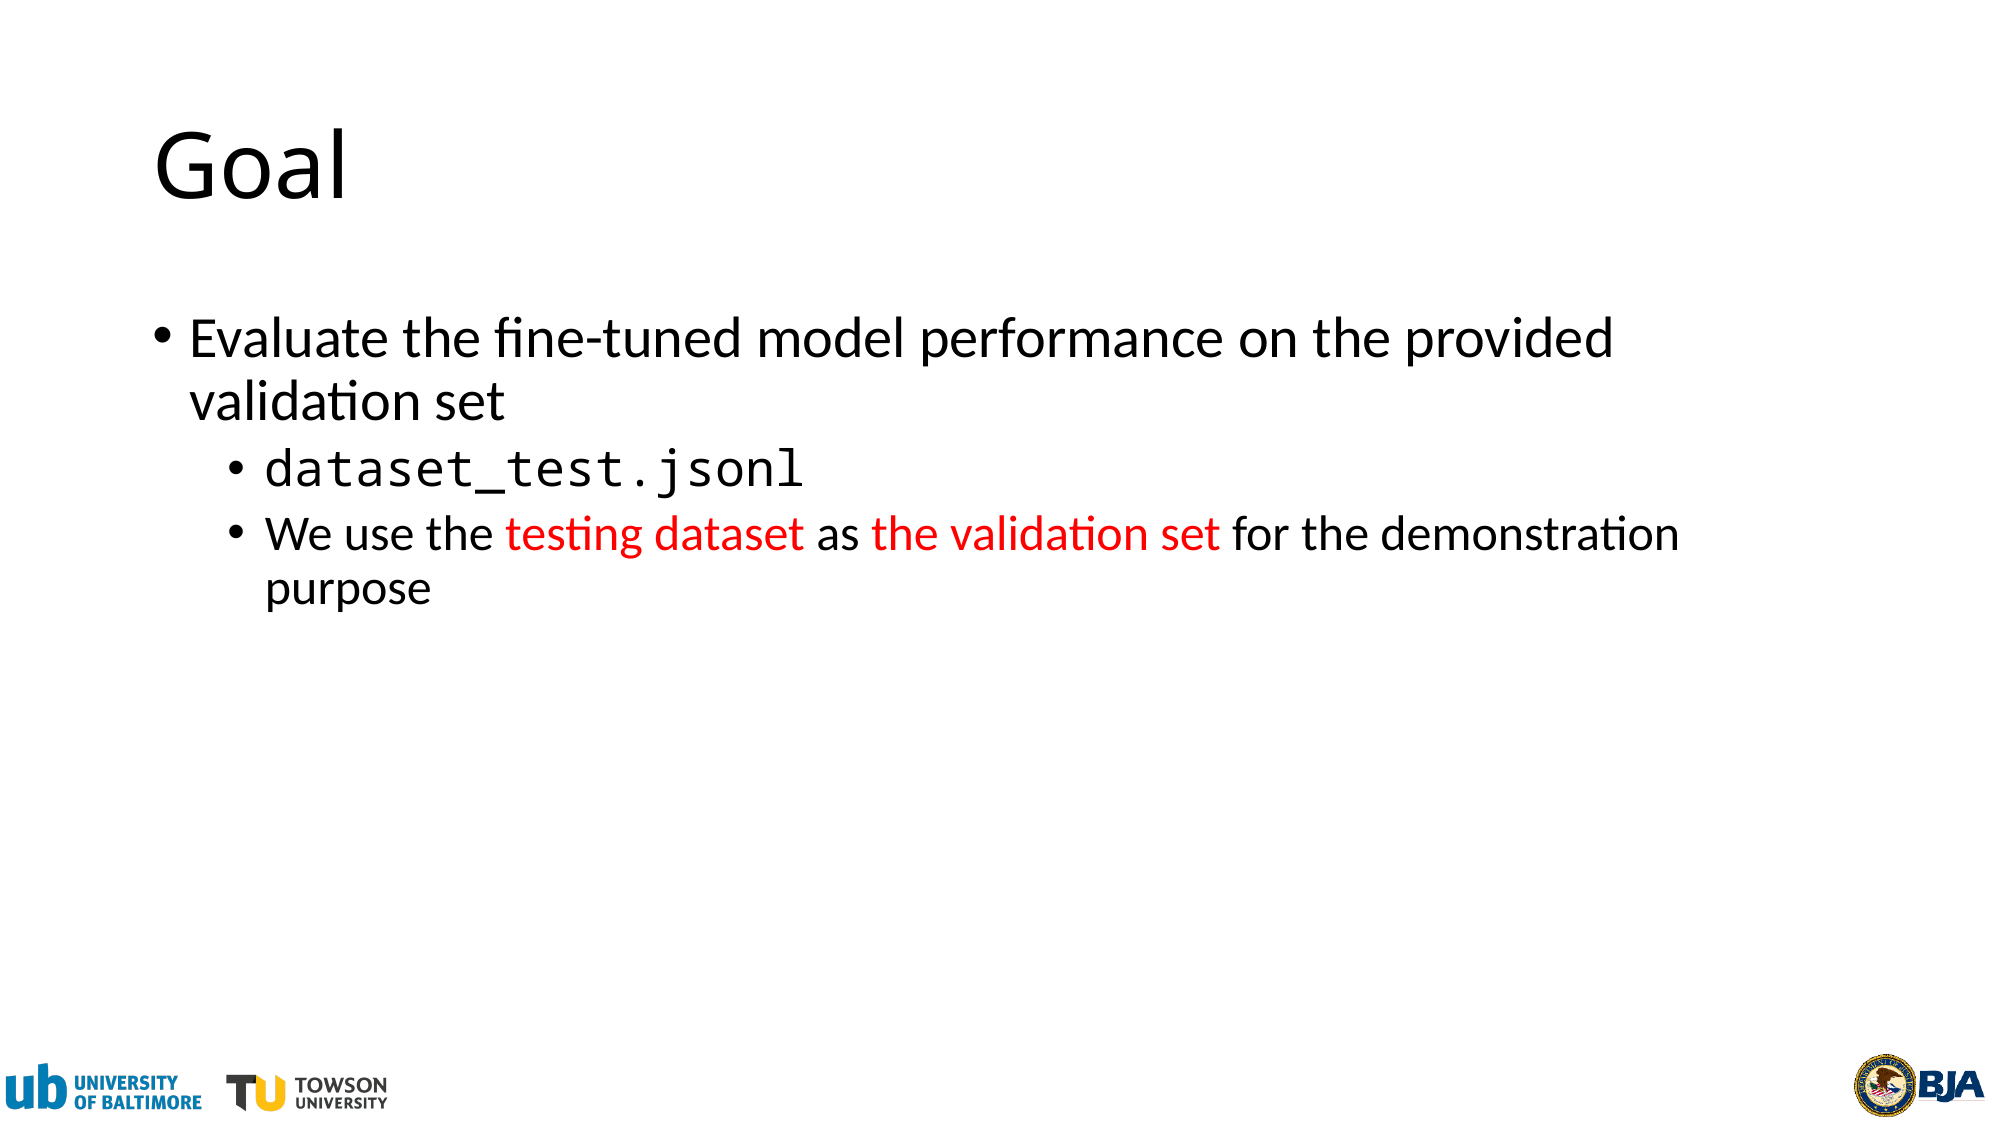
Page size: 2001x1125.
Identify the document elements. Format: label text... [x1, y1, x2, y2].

list Evaluate the fine-tuned model performance on the provided validation set dataset_test.jsonl We use the testing dataset as the validation set for the demonstration purpose [137, 299, 1863, 1014]
picture [0, 1031, 407, 1125]
picture [1854, 1054, 1986, 1117]
title Goal [137, 59, 1863, 278]
